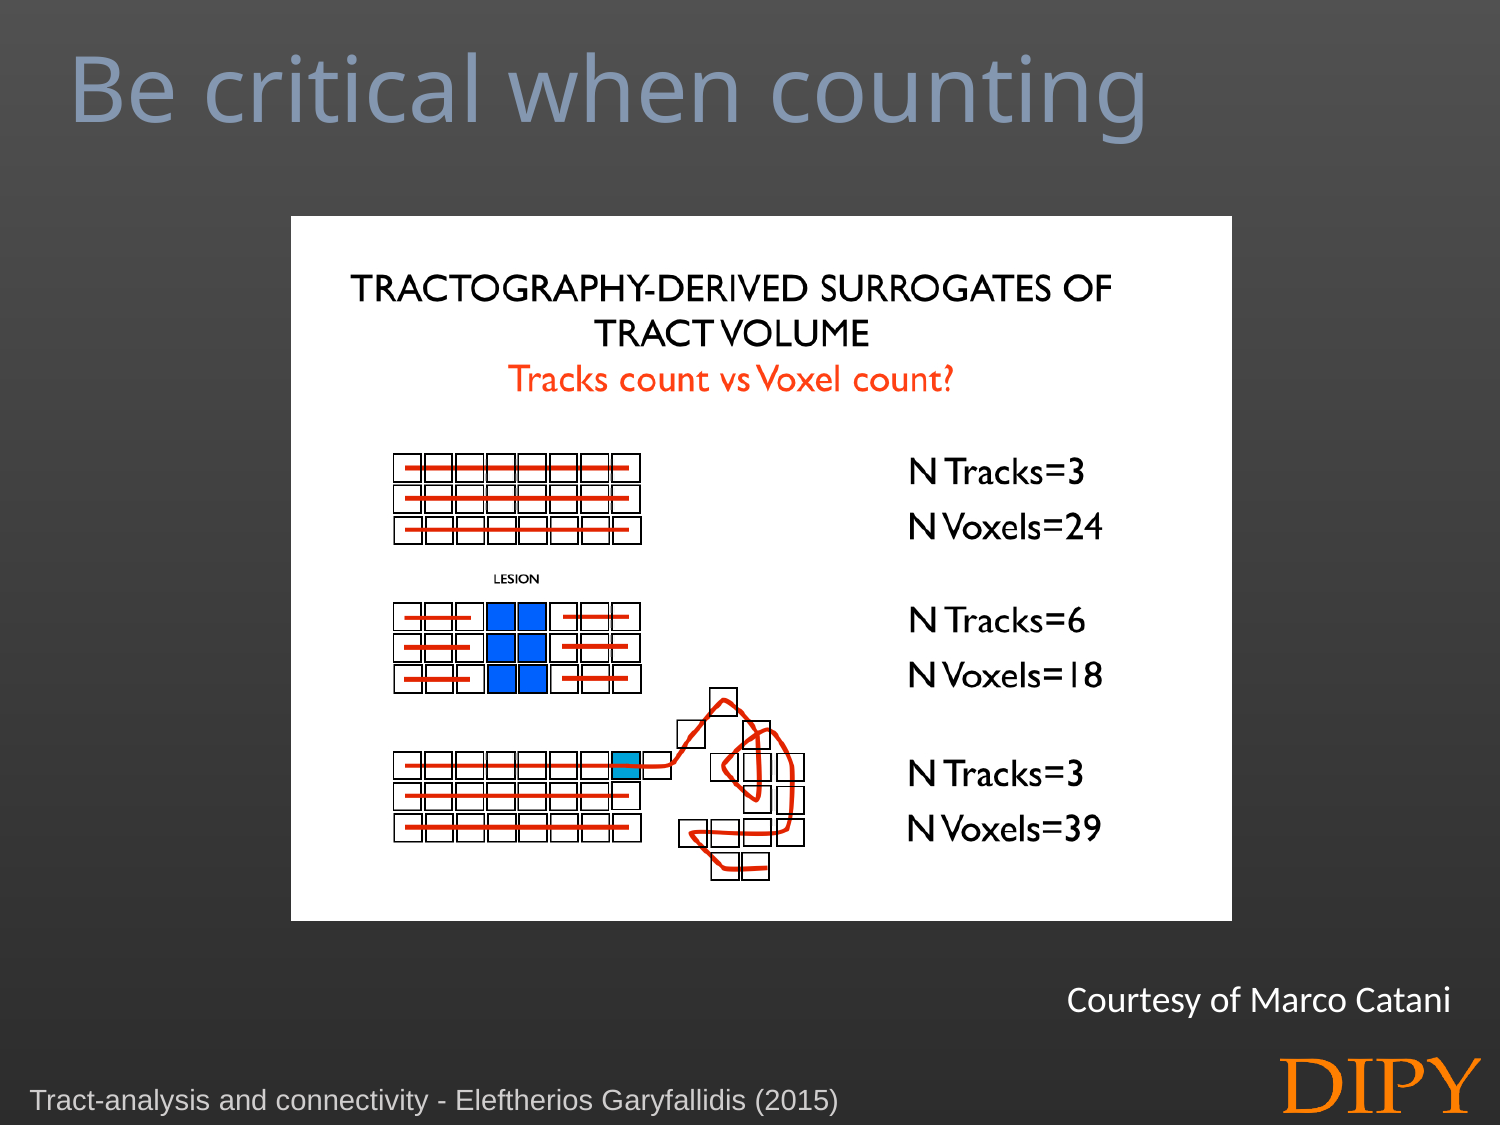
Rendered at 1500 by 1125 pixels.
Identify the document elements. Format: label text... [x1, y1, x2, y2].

picture [291, 216, 1232, 921]
text_box Courtesy of Marco Catani [1052, 968, 1467, 1028]
picture [1280, 1057, 1481, 1113]
list [103, 216, 1465, 955]
text_box Tract-analysis and connectivity - Eleftherios Garyfallidis (2015) [14, 1073, 1150, 1124]
title Be critical when counting [52, 19, 1310, 166]
